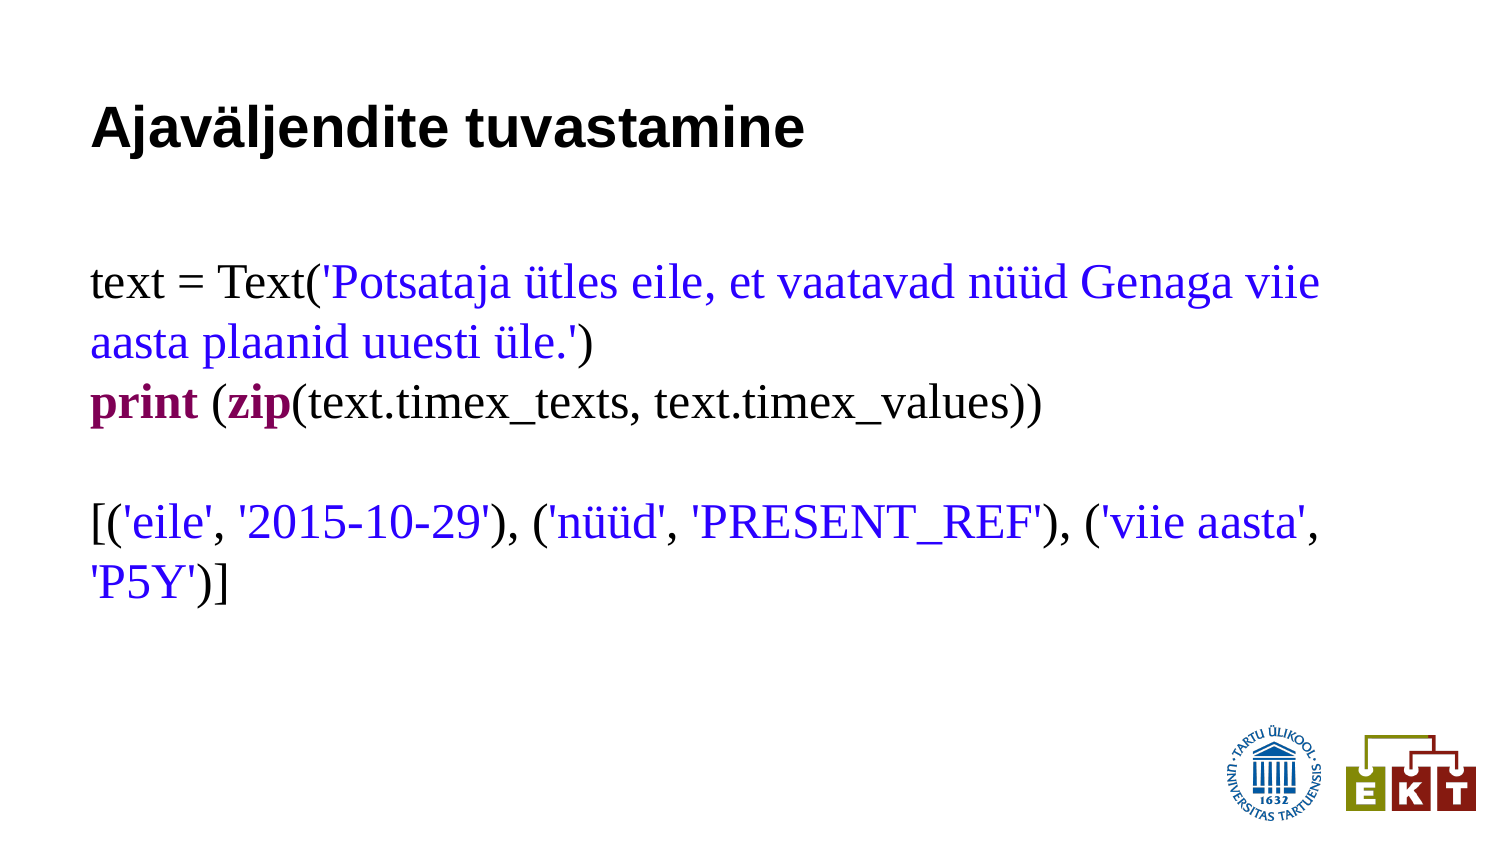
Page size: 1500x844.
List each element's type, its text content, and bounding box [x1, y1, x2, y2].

picture [1346, 734, 1476, 811]
picture [1227, 724, 1321, 821]
list text = Text('Potsataja ütles eile, et vaatavad nüüd Genaga viie aasta plaanid uuesti üle.') print (zip(text.timex_texts, text.timex_values)) [('eile', '2015-10-29'), ('nüüd', 'PRESENT_REF'), ('viie aasta', 'P5Y')] [75, 233, 1434, 658]
title Ajaväljendite tuvastamine [75, 33, 1425, 175]
